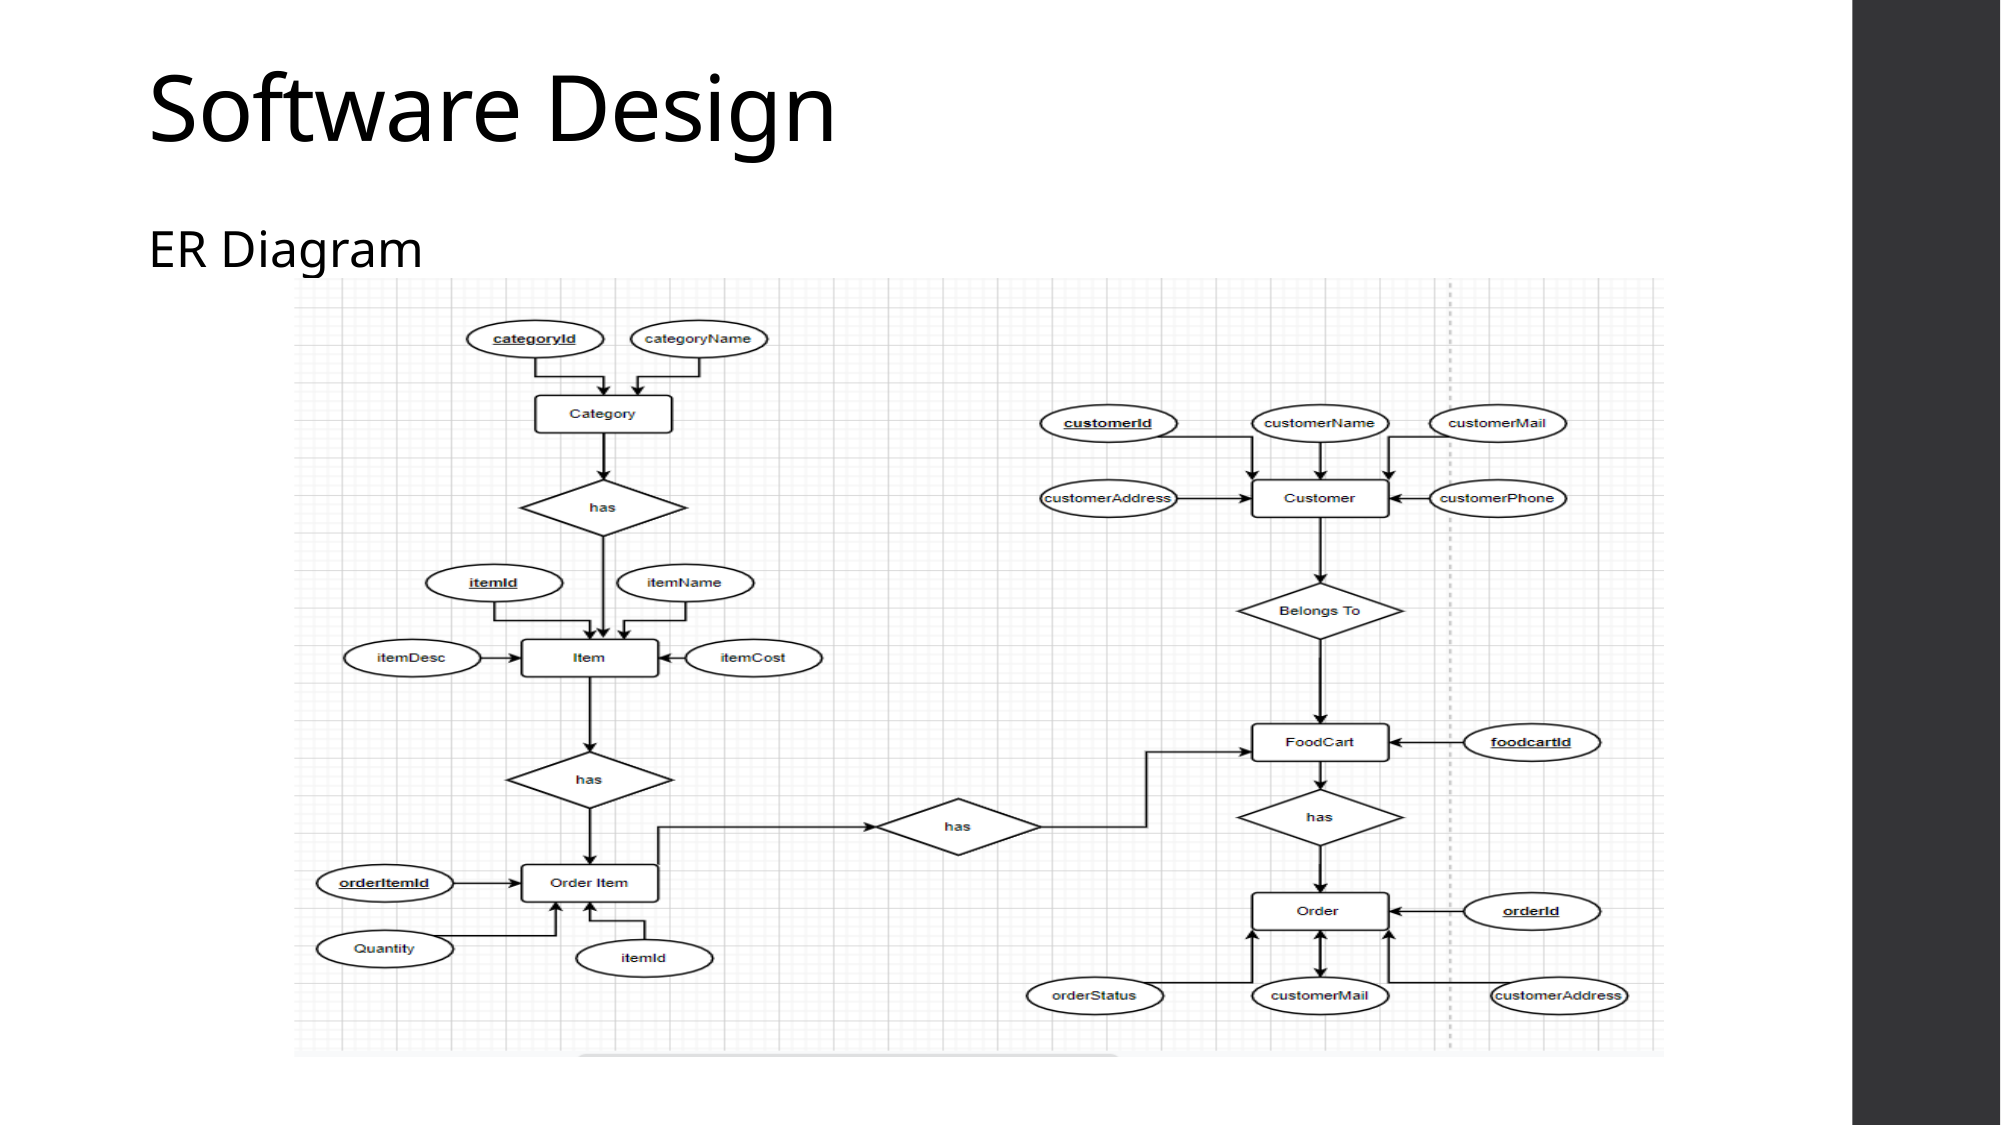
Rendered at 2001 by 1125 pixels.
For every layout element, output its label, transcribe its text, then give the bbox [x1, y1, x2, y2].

text_box ER Diagram [133, 214, 588, 295]
picture [294, 278, 1665, 1057]
title Software Design [134, 53, 1724, 169]
